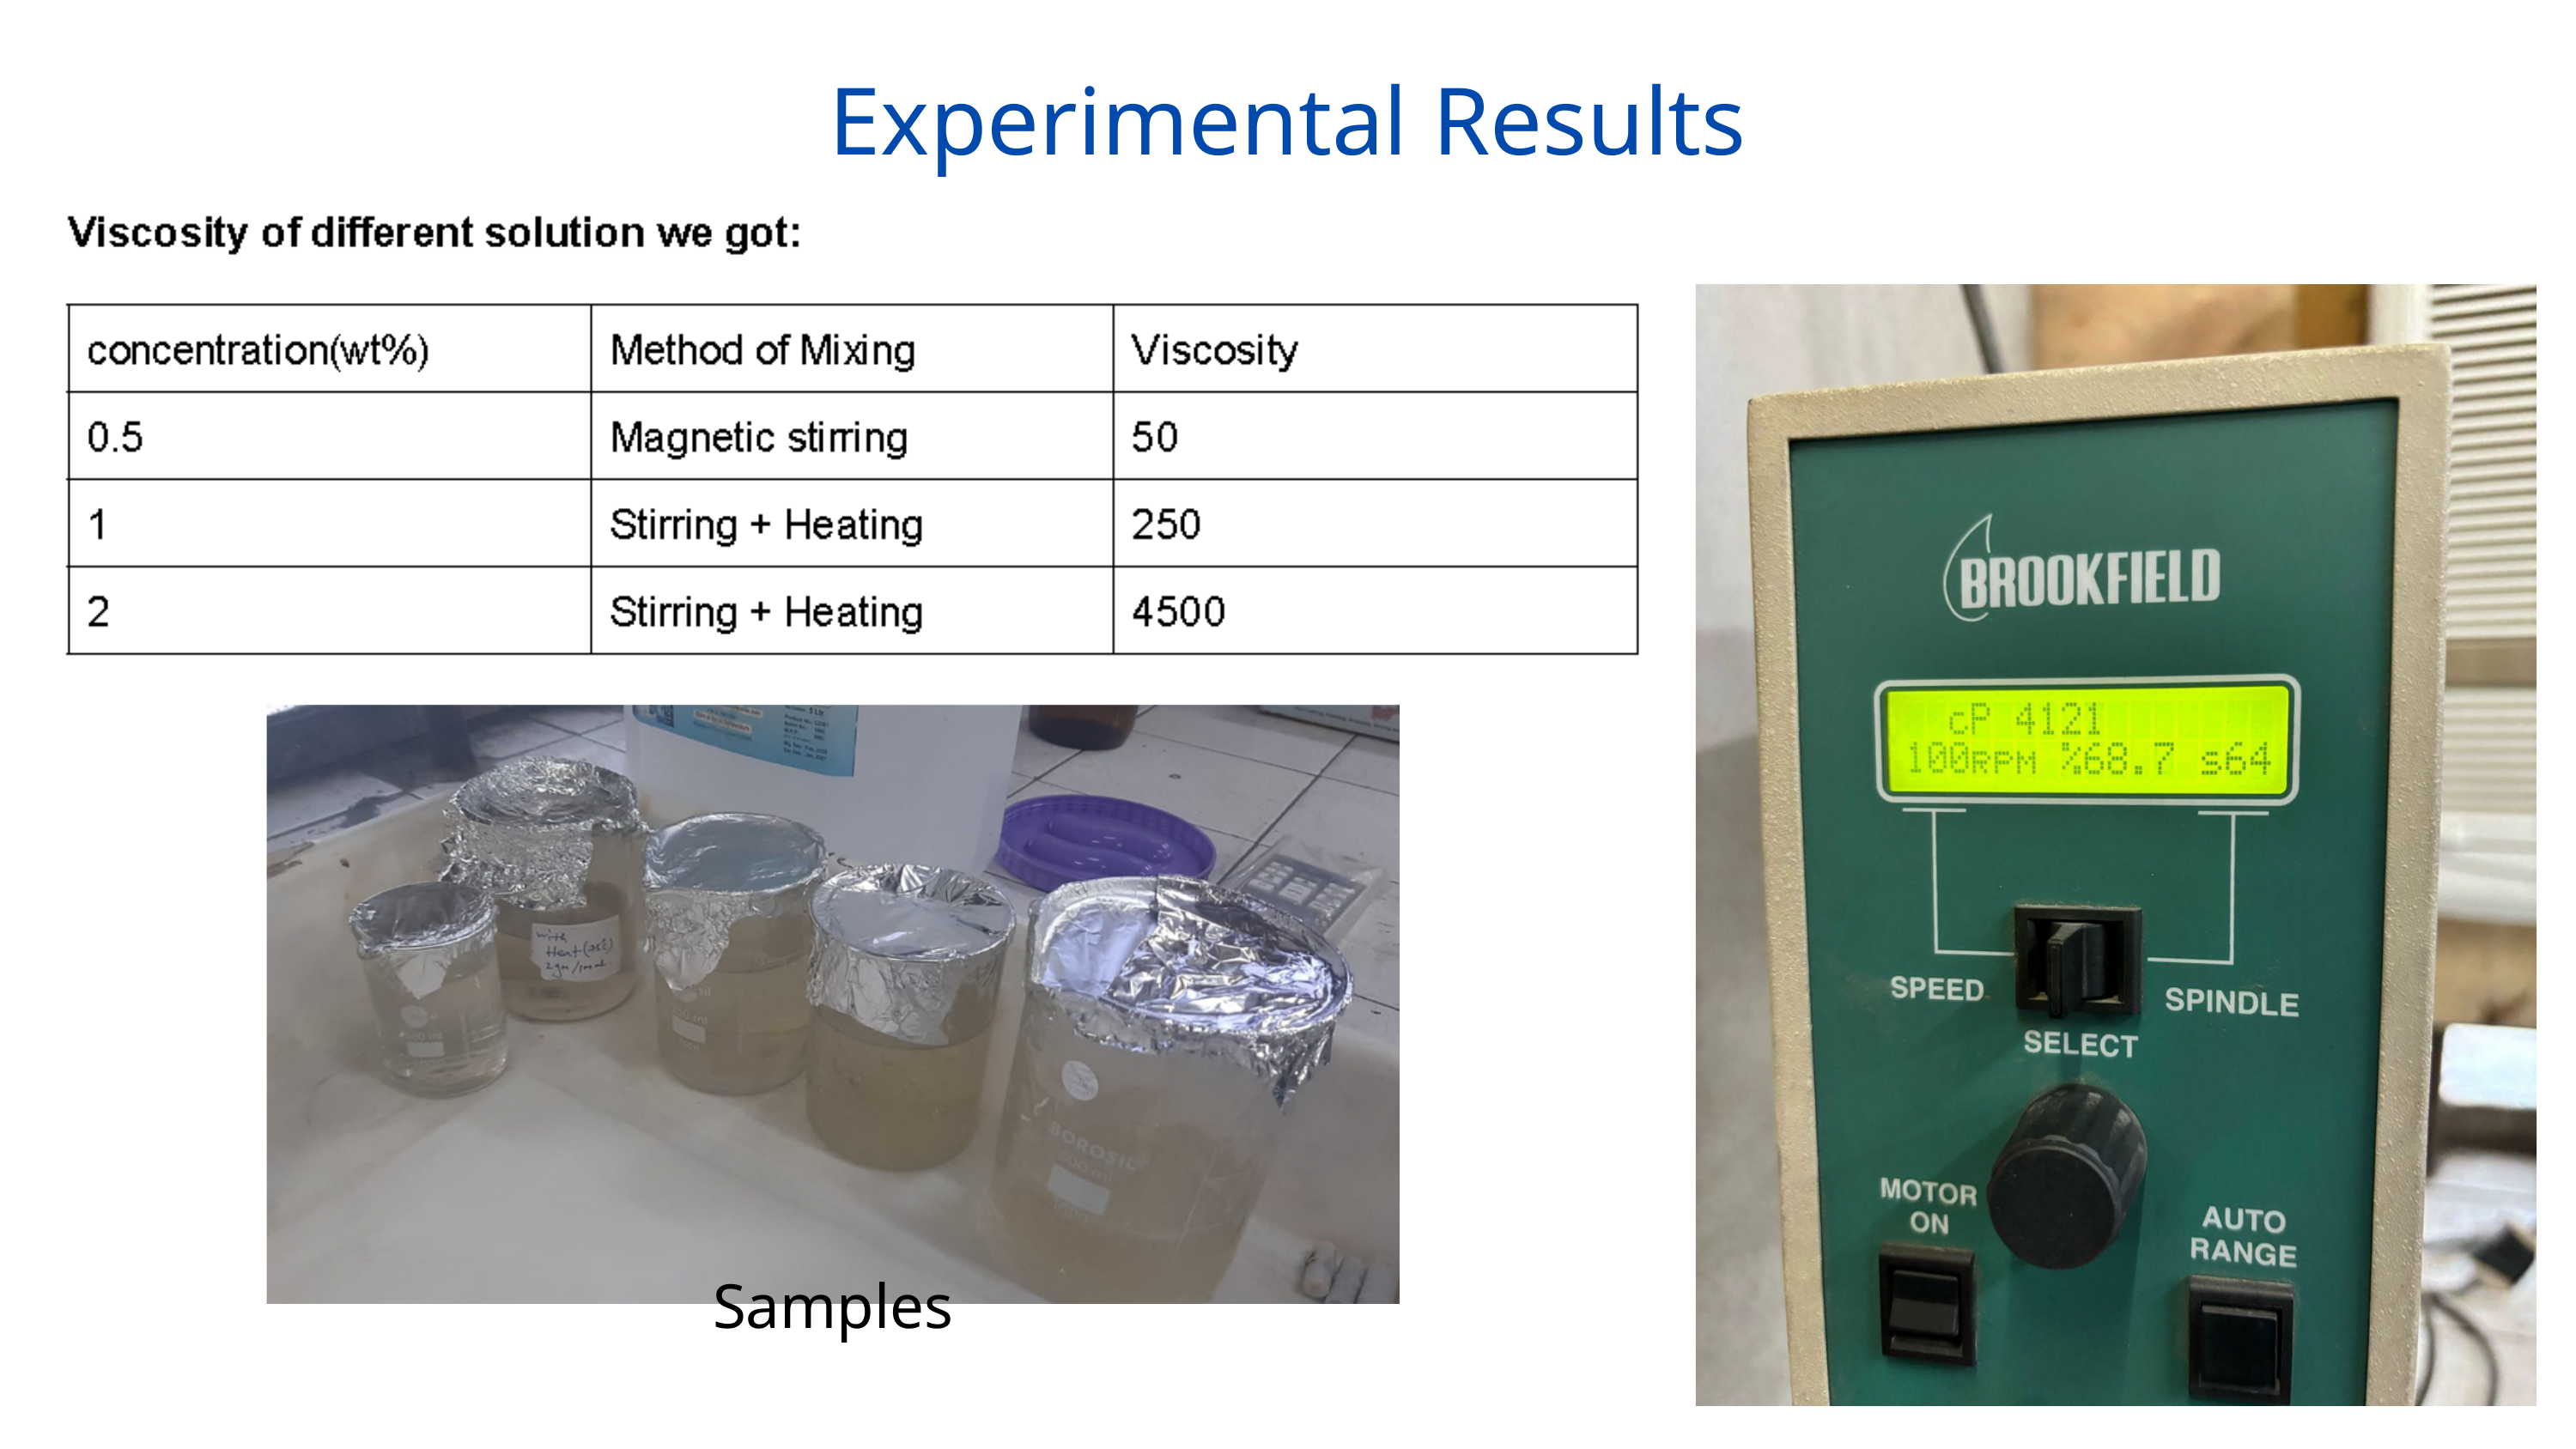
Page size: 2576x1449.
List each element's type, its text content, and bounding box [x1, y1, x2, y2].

text_box [1695, 284, 2537, 1406]
text_box [52, 211, 1668, 678]
text_box [266, 704, 1400, 1304]
text_box Samples [266, 1255, 1400, 1341]
slide_number 6 [922, 894, 1224, 947]
text_box Experimental Results [780, 42, 1796, 173]
